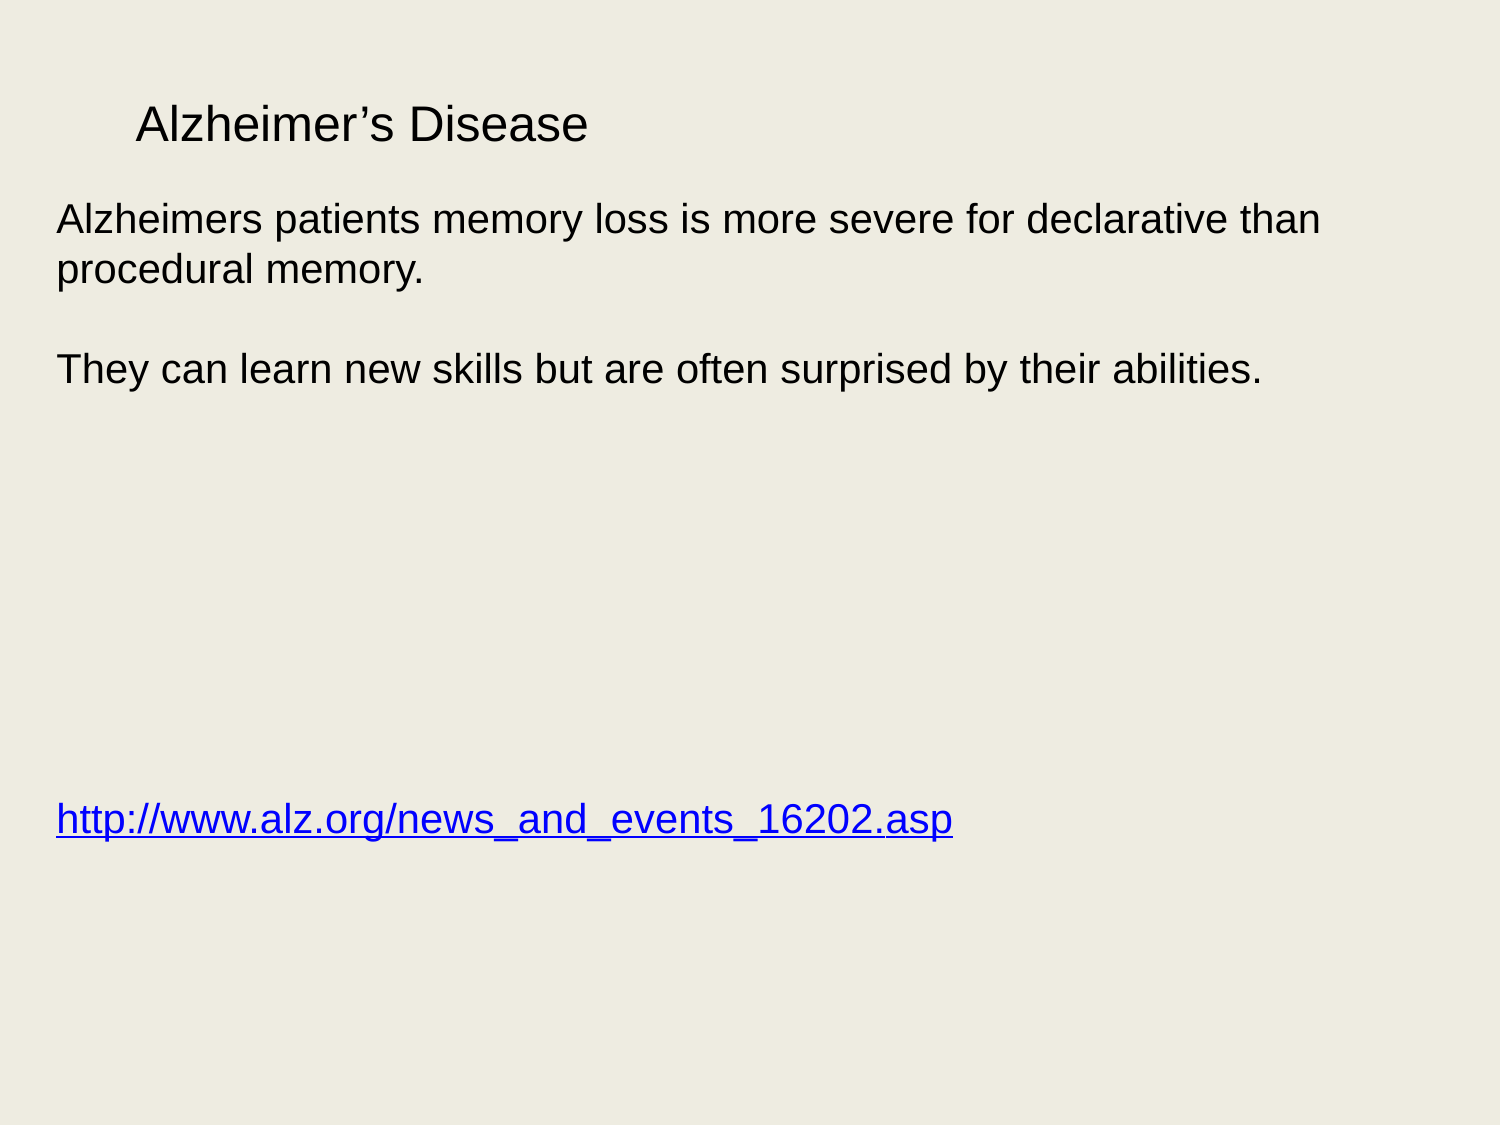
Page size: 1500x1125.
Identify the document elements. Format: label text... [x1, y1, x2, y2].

text_box Alzheimer’s Disease [120, 83, 1415, 159]
text_box Alzheimers patients memory loss is more severe for declarative than procedural memory. They can learn new skills but are often surprised by their abilities. http://www.alz.org/news_and_events_16202.asp [41, 184, 1467, 900]
